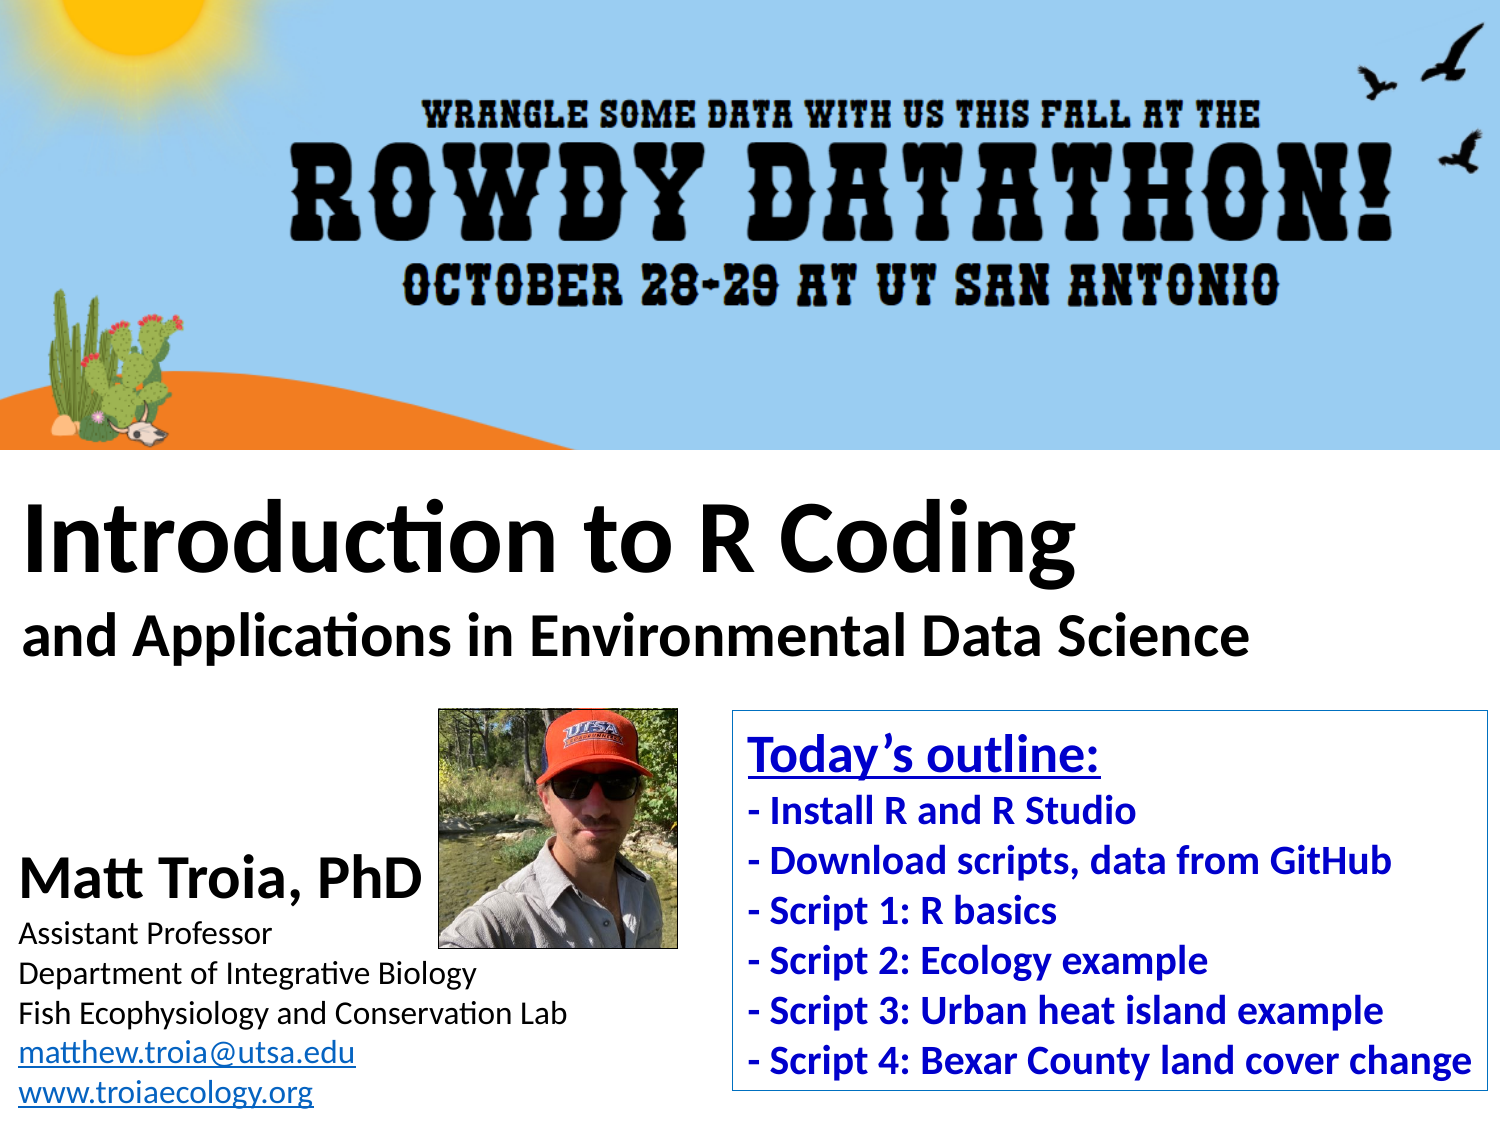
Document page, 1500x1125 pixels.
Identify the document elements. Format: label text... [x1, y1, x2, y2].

text_box Today’s outline: - Install R and R Studio - Download scripts, data from GitHub - Script 1: R basics - Script 2: Ecology example - Script 3: Urban heat island example - Script 4: Bexar County land cover change [732, 710, 1488, 1091]
picture [437, 708, 678, 949]
text_box Introduction to R Coding and Applications in Environmental Data Science [6, 461, 1268, 676]
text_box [0, 0, 1500, 450]
text_box Matt Troia, PhD Assistant Professor Department of Integrative Biology Fish Ecophysiology and Conservation Lab matthew.troia@utsa.edu www.troiaecology.org [3, 828, 584, 1118]
